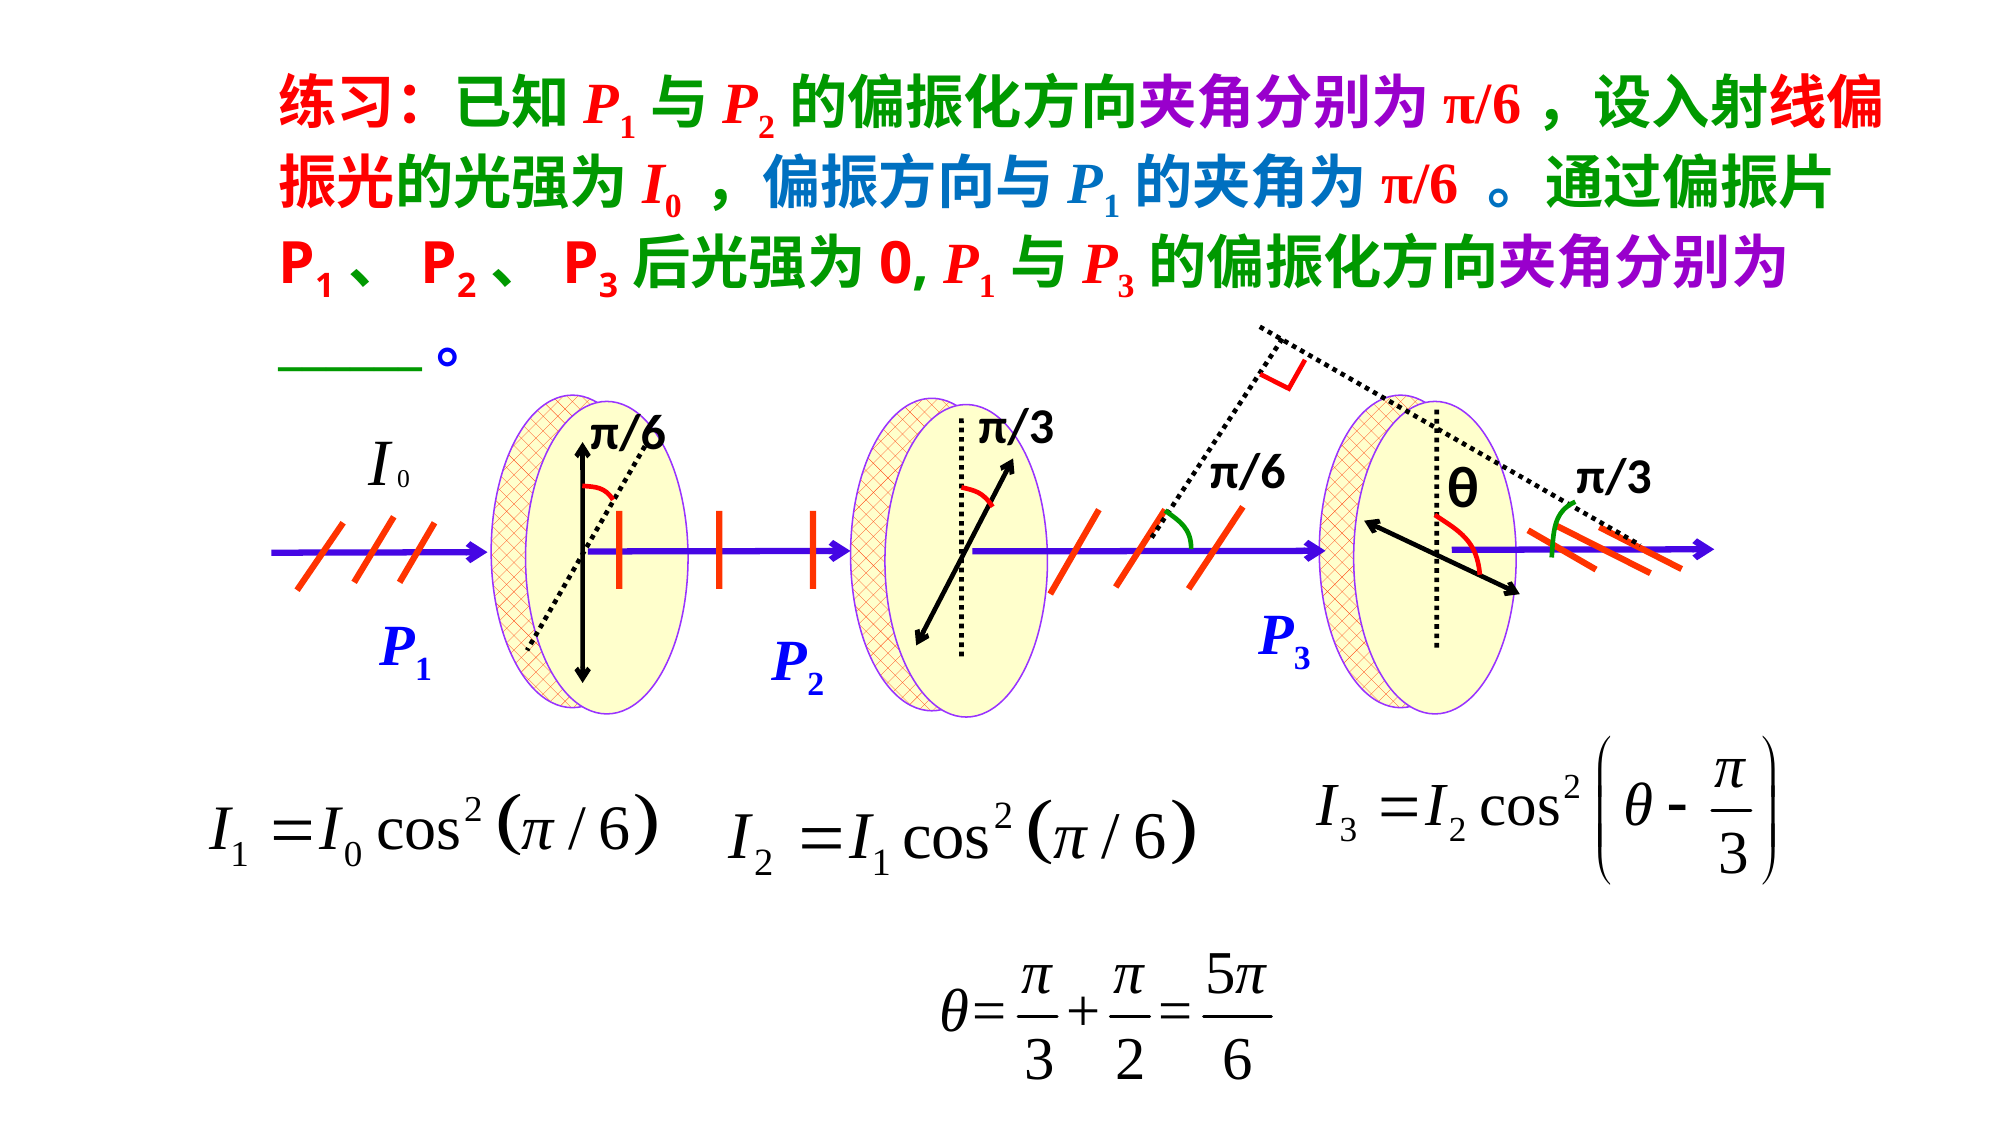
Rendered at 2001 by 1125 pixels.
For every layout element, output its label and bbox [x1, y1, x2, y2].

text_box [931, 935, 1283, 1093]
text_box [197, 781, 668, 887]
text_box [271, 385, 1715, 717]
text_box [715, 785, 1205, 898]
text_box [1359, 383, 1369, 390]
text_box [263, 57, 1934, 391]
text_box [1305, 724, 1793, 897]
